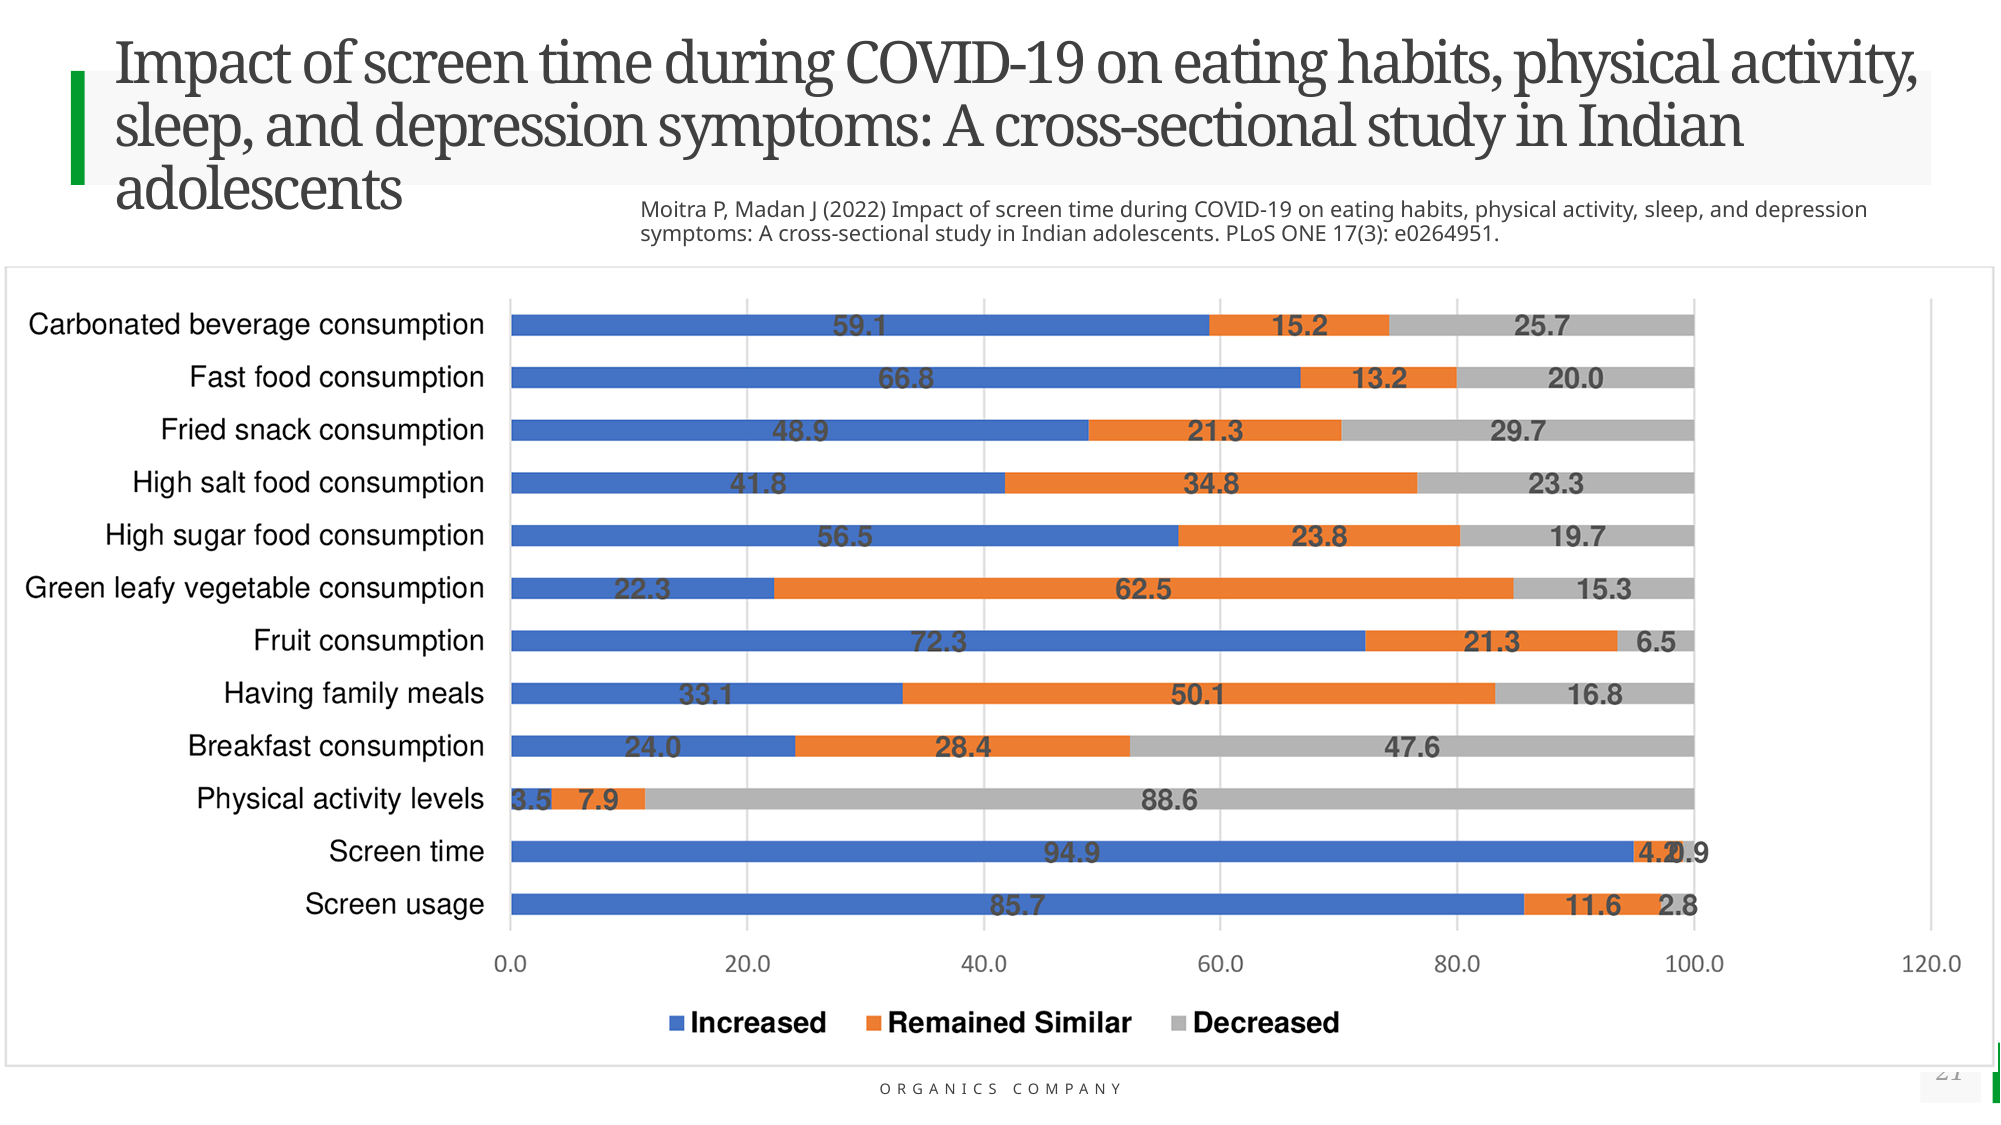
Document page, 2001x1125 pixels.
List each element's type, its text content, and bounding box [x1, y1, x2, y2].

picture [0, 262, 1998, 1072]
slide_number 21 [1920, 1072, 1982, 1103]
list Moitra P, Madan J (2022) Impact of screen time during COVID-19 on eating habits, physical activity, sleep, and depression symptoms: A cross-sectional study in Indian adolescents. PLoS ONE 17(3): e0264951. [640, 198, 1932, 254]
title Impact of screen time during COVID-19 on eating habits, physical activity, sleep, and depression symptoms: A cross-sectional study in Indian adolescents [84, 70, 1932, 185]
